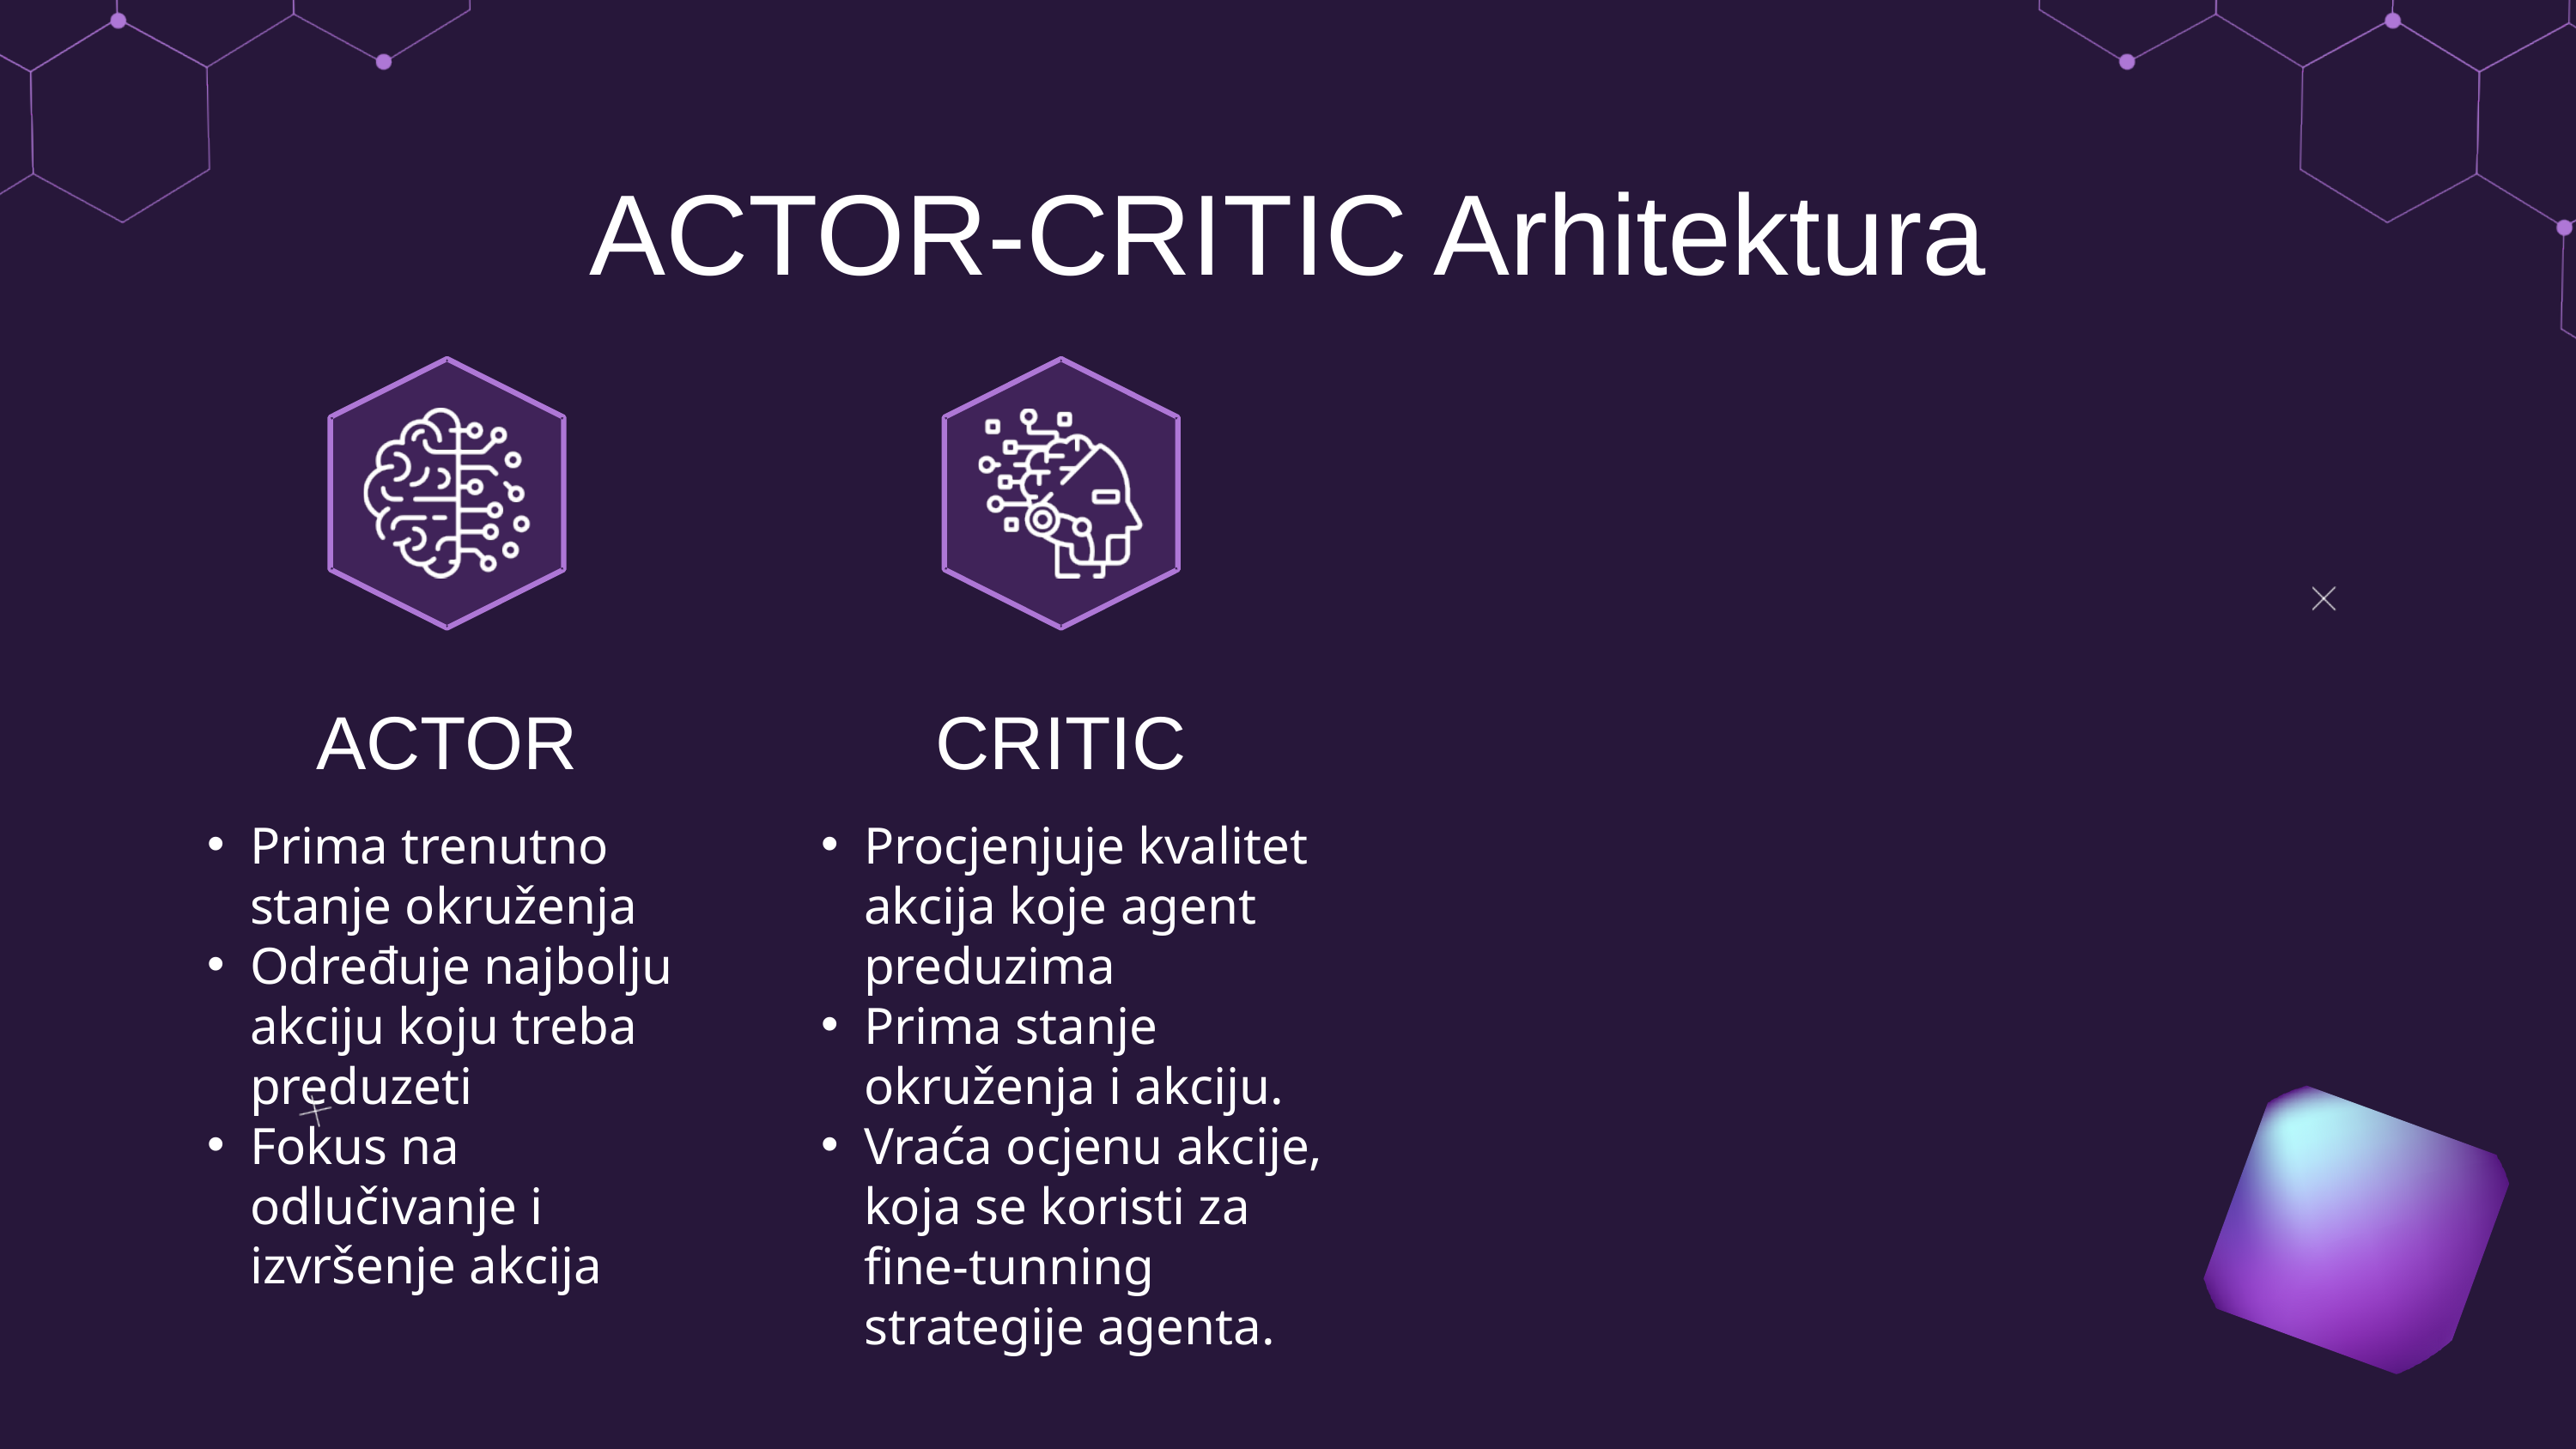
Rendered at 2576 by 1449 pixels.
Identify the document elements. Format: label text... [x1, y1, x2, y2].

text_box Prima trenutno stanje okruženja Određuje najbolju akciju koju treba preduzeti Fokus na odlučivanje i izvršenje akcija [164, 813, 730, 1294]
text_box [0, 0, 479, 389]
text_box CRITIC [778, 694, 1344, 785]
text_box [923, 373, 1199, 614]
text_box ACTOR [164, 694, 730, 785]
text_box [2195, 1075, 2518, 1389]
text_box [2312, 586, 2341, 615]
text_box [2032, 0, 2576, 389]
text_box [309, 373, 585, 614]
text_box ACTOR-CRITIC Arhitektura [216, 161, 2360, 299]
text_box Procjenjuje kvalitet akcija koje agent preduzima Prima stanje okruženja i akciju. Vraća ocjenu akcije, koja se koristi za fine-tunning strategije agenta. [778, 813, 1344, 1355]
text_box [296, 1094, 337, 1134]
